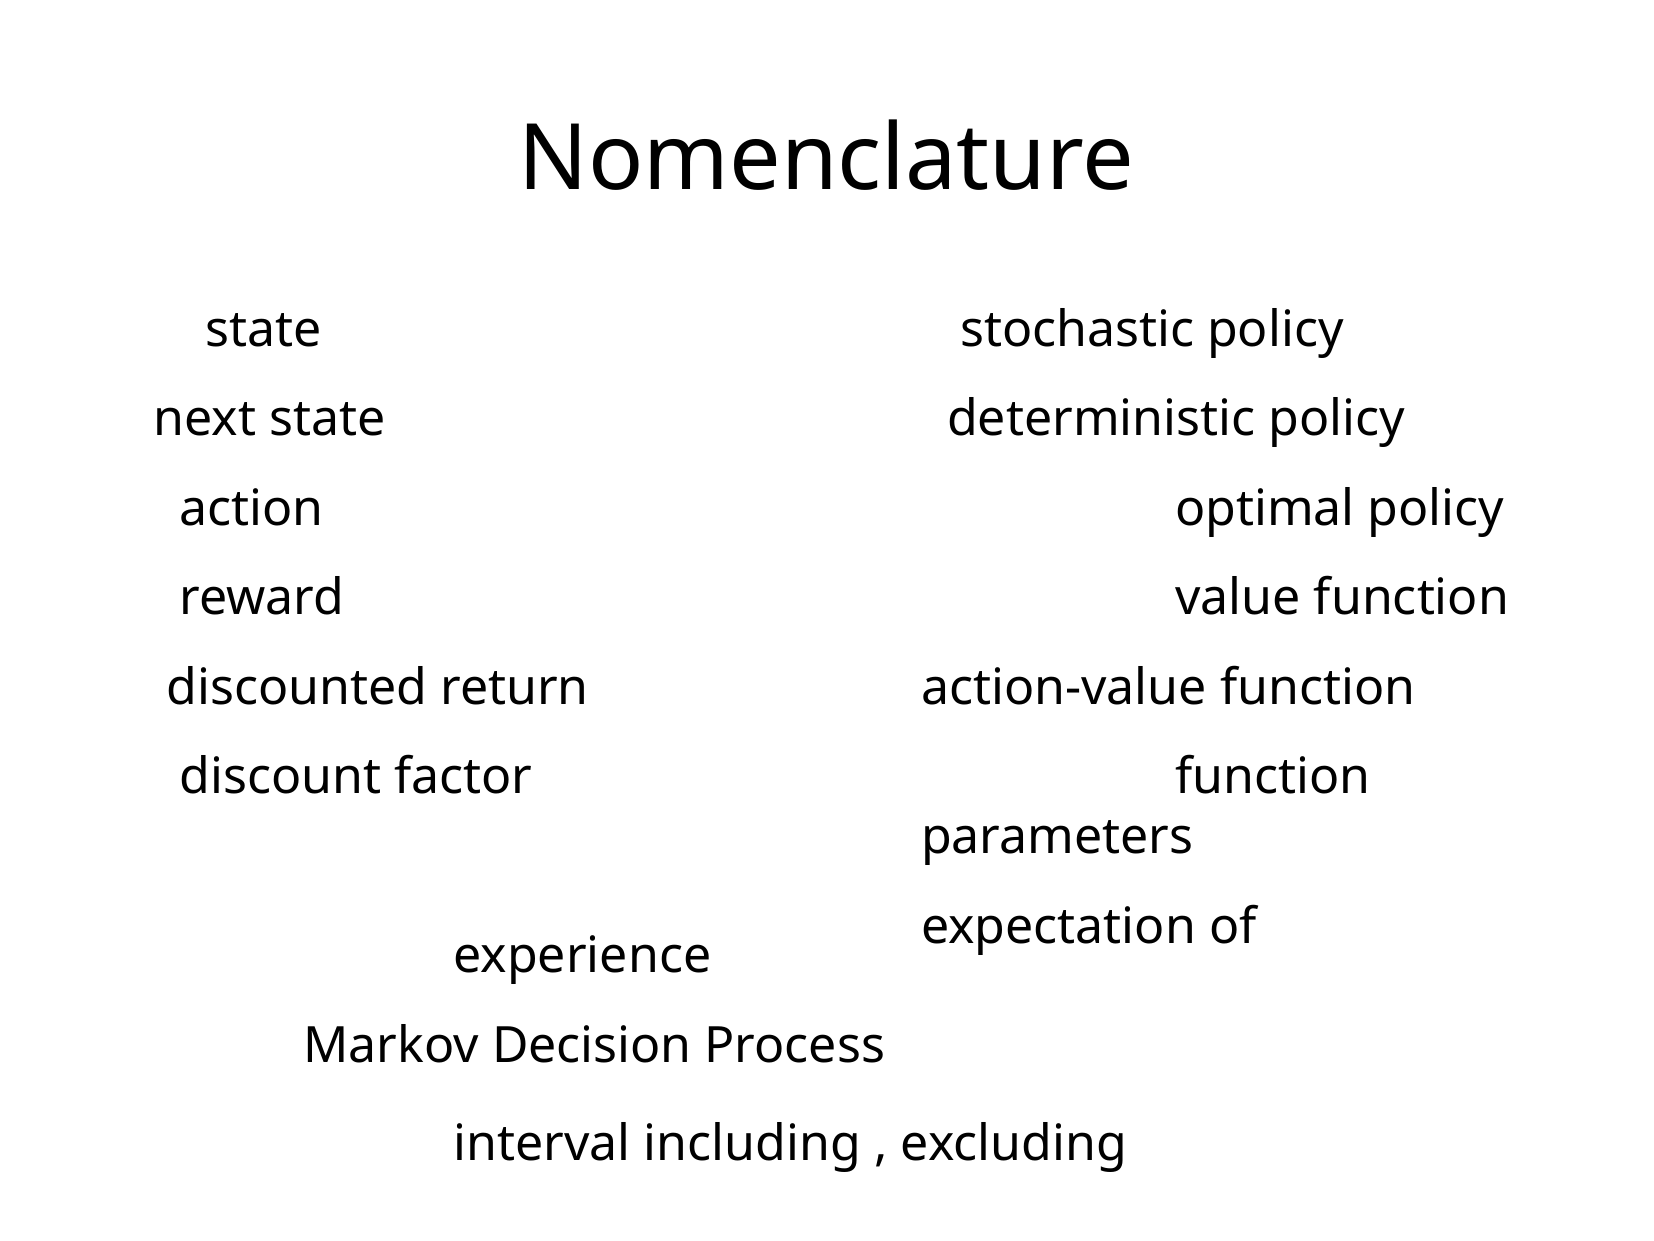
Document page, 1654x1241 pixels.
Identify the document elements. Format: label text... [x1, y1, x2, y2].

title Nomenclature [82, 49, 1571, 257]
